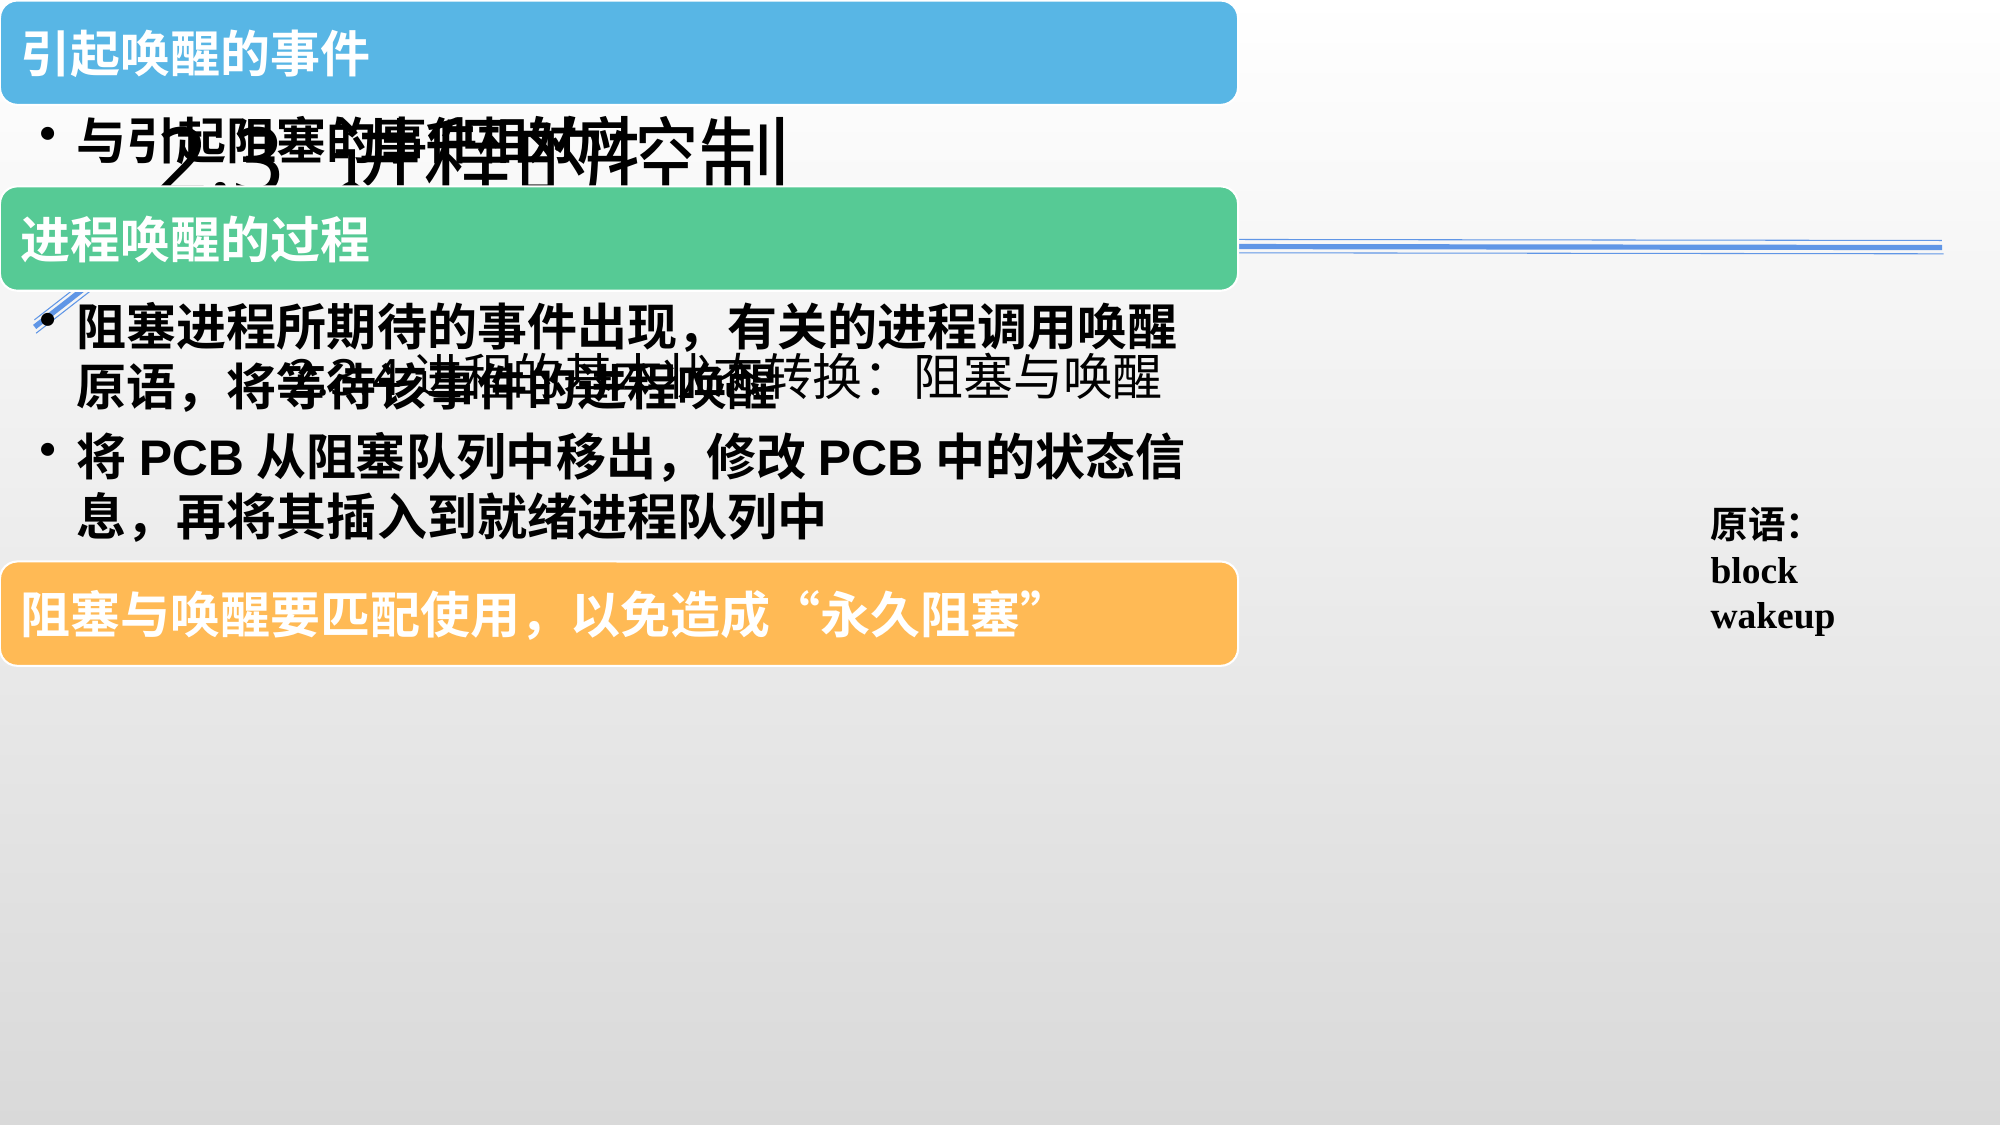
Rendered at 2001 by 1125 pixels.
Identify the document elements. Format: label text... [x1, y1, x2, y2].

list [380, 423, 1620, 1090]
text_box 2.3 进程的控制 [141, 94, 1570, 219]
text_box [36, 251, 1944, 334]
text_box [34, 244, 1942, 327]
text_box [34, 237, 1942, 244]
text_box 原语： block wakeup [1695, 493, 1941, 689]
text_box 2.3.4进程的基本状态转换：阻塞与唤醒 [273, 307, 1992, 413]
